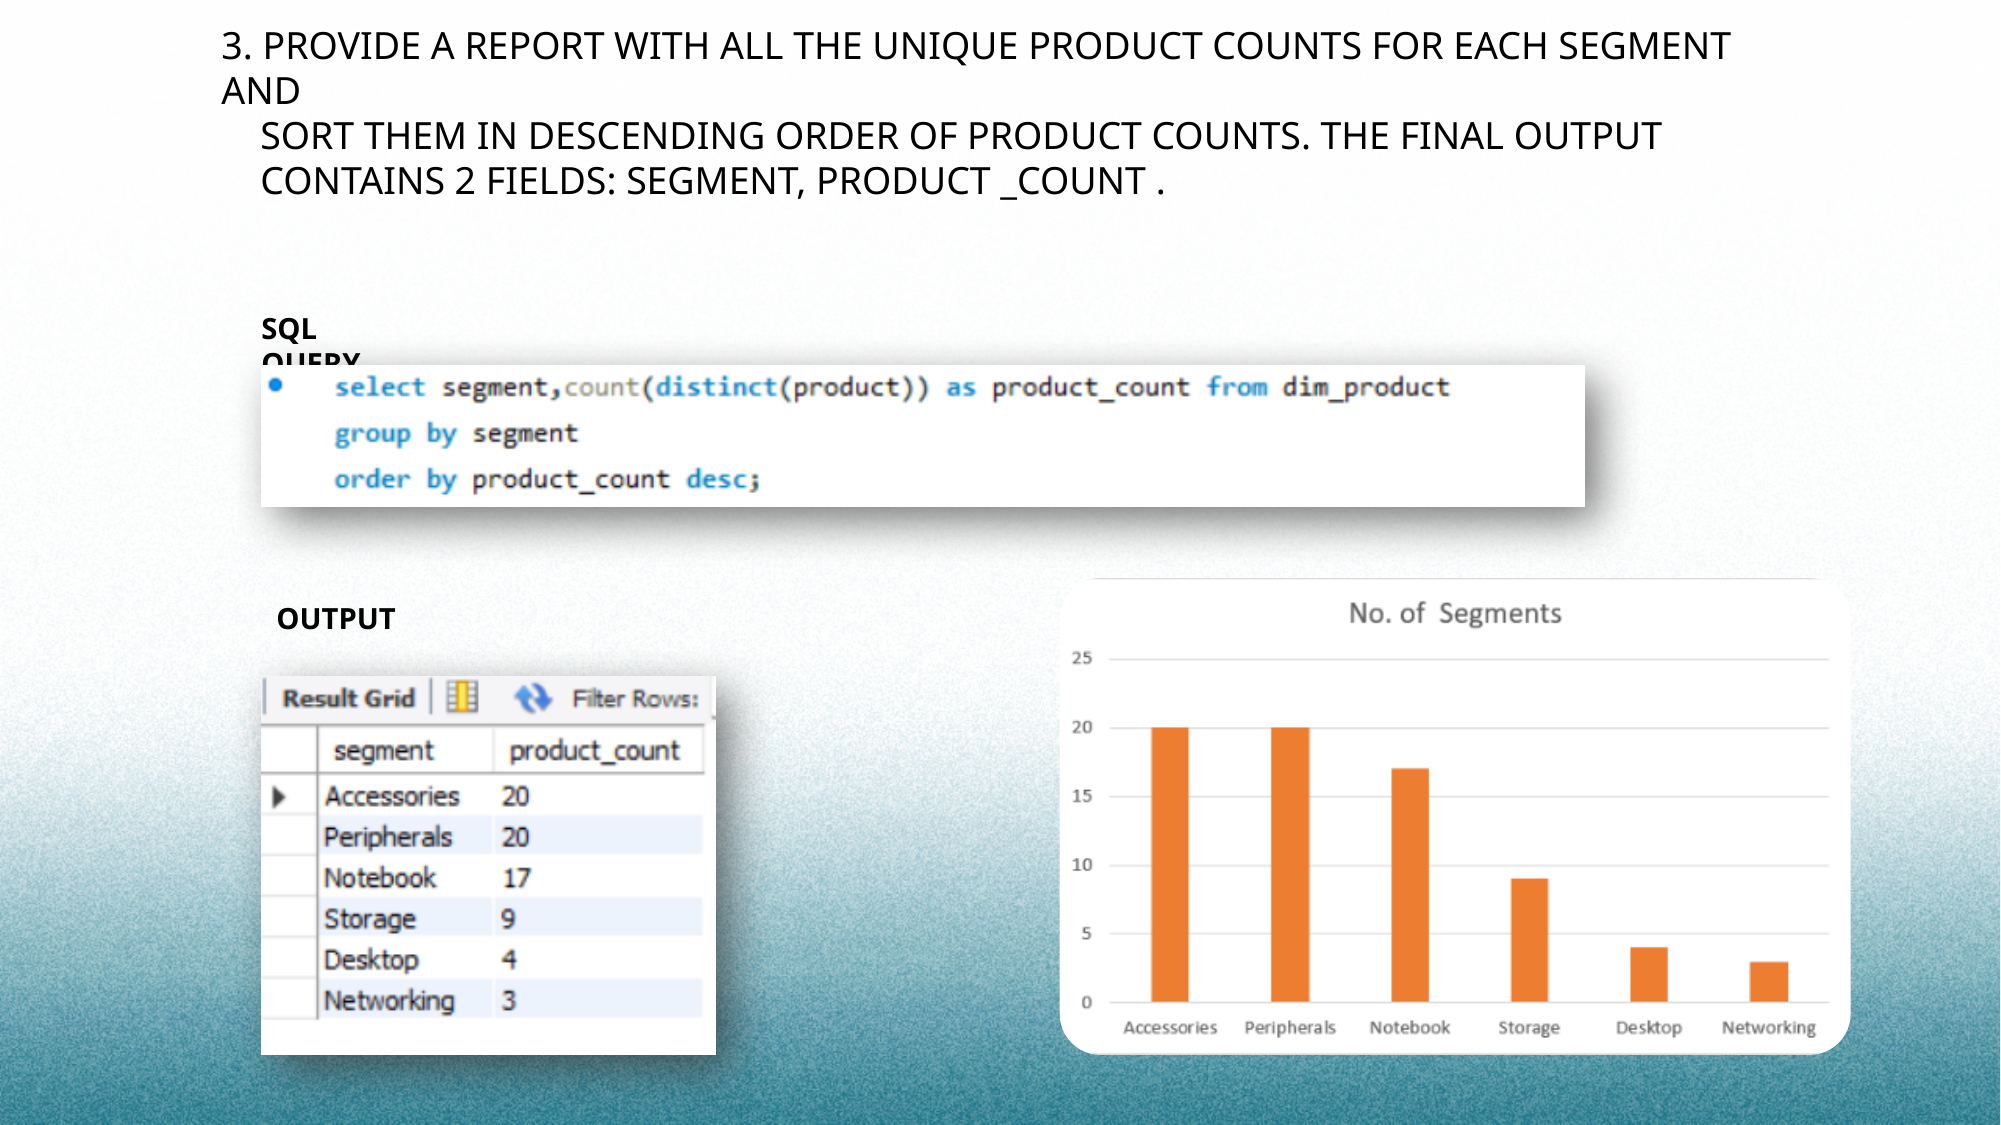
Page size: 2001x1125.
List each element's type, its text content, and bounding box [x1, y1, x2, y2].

text_box OUTPUT [261, 593, 449, 643]
picture [0, 0, 2001, 1125]
text_box SQL QUERY [246, 303, 434, 388]
text_box 3. Provide a report with all the unique product counts for each segment and sort them in descending order of product counts. The final output contains 2 fields: segment, product _count . [206, 32, 1792, 210]
